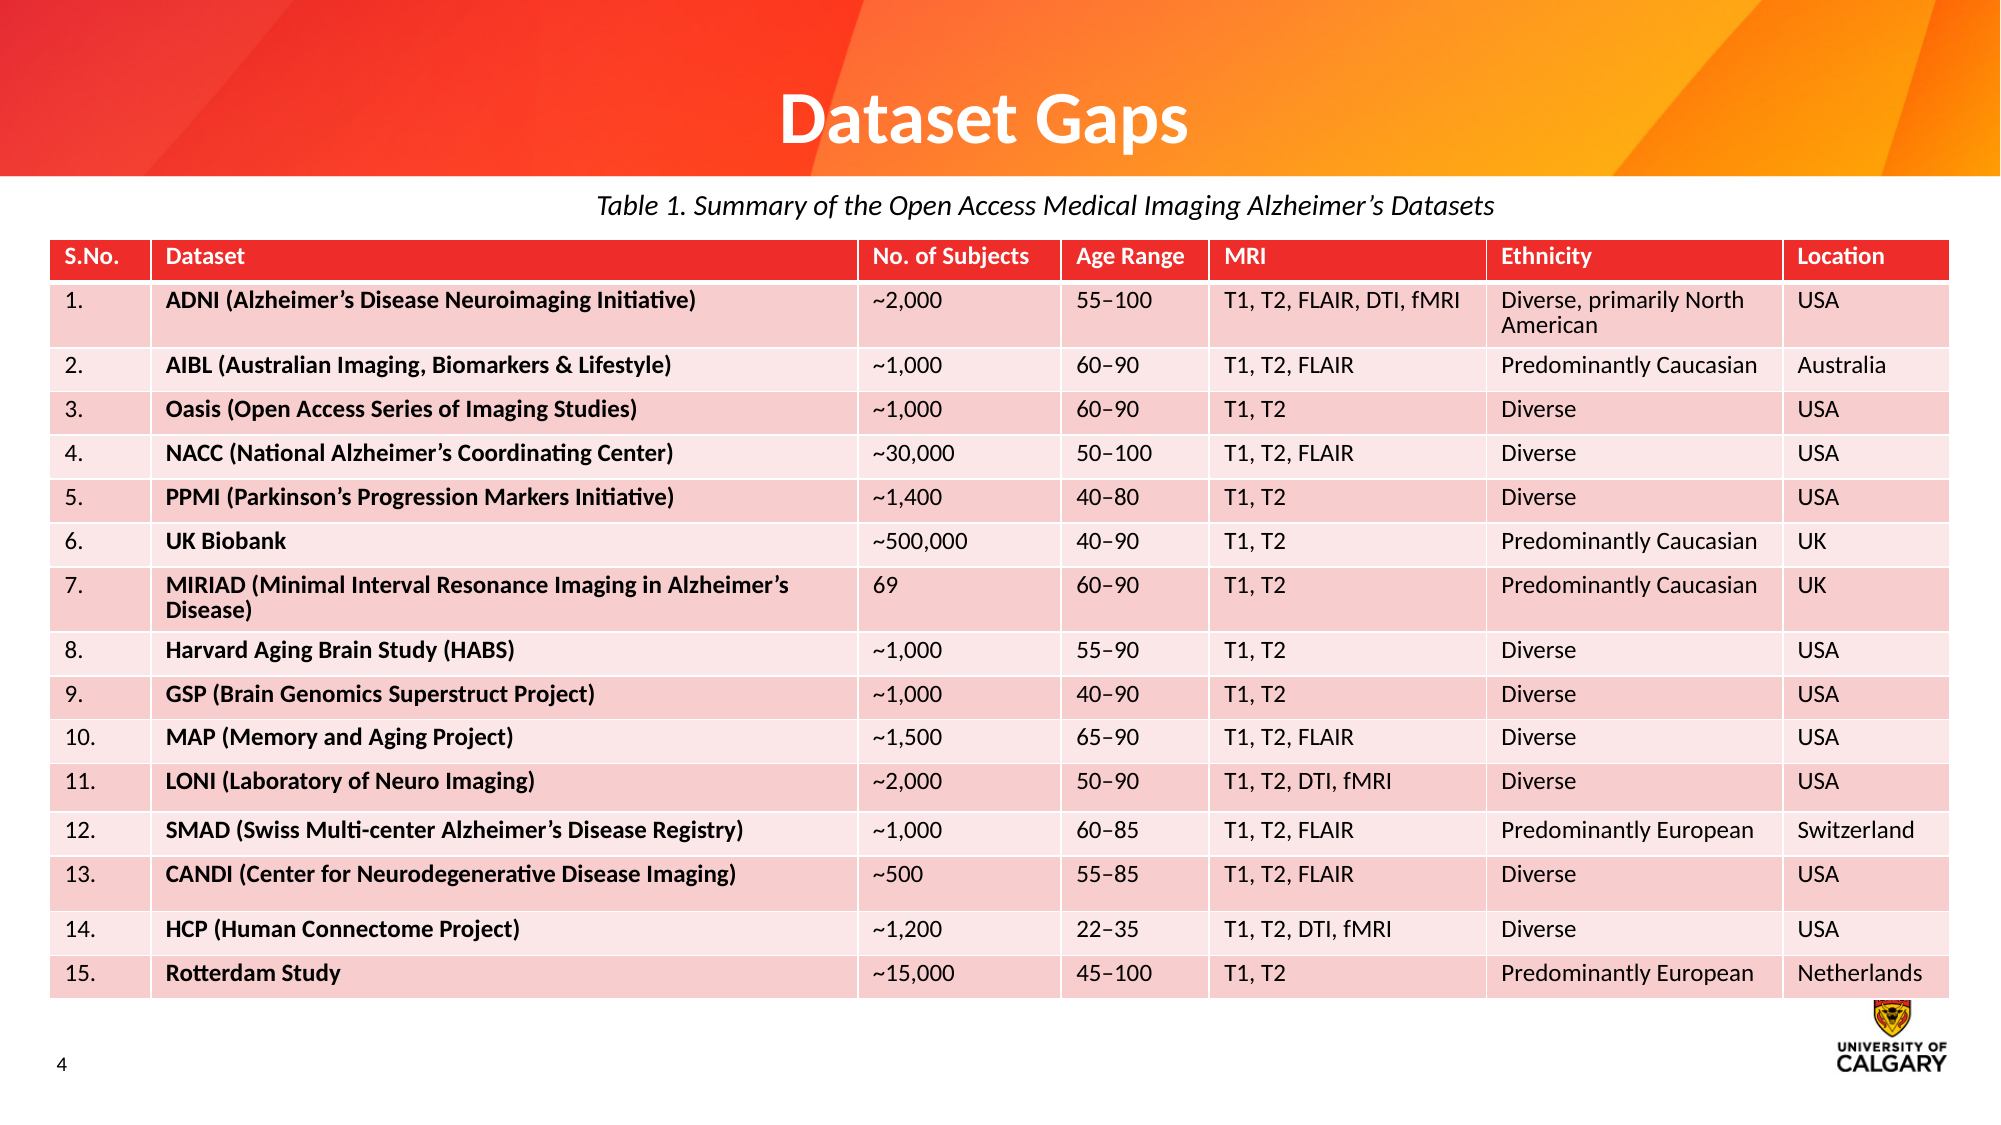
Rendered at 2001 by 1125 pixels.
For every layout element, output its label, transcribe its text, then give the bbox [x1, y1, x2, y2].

table_cell MAP (Memory and Aging Project) [152, 720, 857, 763]
table_cell Diverse [1487, 392, 1782, 434]
table_cell T1, T2, DTI, fMRI [1210, 912, 1486, 955]
table_cell 45–100 [1062, 956, 1208, 998]
table_cell ~30,000 [859, 436, 1060, 478]
table_cell Diverse [1487, 857, 1782, 911]
table_cell ~1,000 [859, 392, 1060, 434]
table_cell T1, T2 [1210, 956, 1486, 998]
table_cell T1, T2 [1210, 480, 1486, 522]
table_cell 69 [859, 568, 1060, 631]
table_cell Diverse [1487, 912, 1782, 955]
table_cell Predominantly Caucasian [1487, 349, 1782, 391]
table_cell ~1,200 [859, 912, 1060, 955]
table_cell Oasis (Open Access Series of Imaging Studies) [152, 392, 857, 434]
table_cell PPMI (Parkinson’s Progression Markers Initiative) [152, 480, 857, 522]
table_header Age Range [1062, 240, 1208, 280]
table_cell ~1,400 [859, 480, 1060, 522]
table_cell NACC (National Alzheimer’s Coordinating Center) [152, 436, 857, 478]
table_cell T1, T2, FLAIR, DTI, fMRI [1210, 285, 1486, 347]
table_cell 6. [50, 524, 150, 566]
table_cell ~1,000 [859, 677, 1060, 719]
table_cell LONI (Laboratory of Neuro Imaging) [152, 764, 857, 811]
table_cell ~500 [859, 857, 1060, 911]
table_cell 7. [50, 568, 150, 631]
table_cell USA [1784, 764, 1949, 811]
table_cell USA [1784, 633, 1949, 675]
table_header Location [1784, 240, 1949, 280]
table_cell USA [1784, 720, 1949, 763]
table_cell 60–90 [1062, 392, 1208, 434]
table_cell 50–100 [1062, 436, 1208, 478]
table_cell 2. [50, 349, 150, 391]
text_box Table 1. Summary of the Open Access Medical Imaging Alzheimer’s Datasets [581, 179, 1816, 230]
table_cell T1, T2, FLAIR [1210, 349, 1486, 391]
table_cell Switzerland [1784, 813, 1949, 855]
table_cell ~2,000 [859, 764, 1060, 811]
slide_number 4 [41, 1043, 492, 1104]
table_cell ~1,000 [859, 349, 1060, 391]
table_cell ~1,500 [859, 720, 1060, 763]
table_cell Diverse [1487, 764, 1782, 811]
table_cell USA [1784, 285, 1949, 347]
table_cell Netherlands [1784, 956, 1949, 998]
table_cell 12. [50, 813, 150, 855]
table_cell T1, T2 [1210, 633, 1486, 675]
table_cell 5. [50, 480, 150, 522]
table_cell ~1,000 [859, 633, 1060, 675]
table_cell GSP (Brain Genomics Superstruct Project) [152, 677, 857, 719]
table_cell 1. [50, 285, 150, 347]
table_cell 14. [50, 912, 150, 955]
text_box Dataset Gaps [764, 61, 1236, 167]
table_cell 11. [50, 764, 150, 811]
table_cell T1, T2, FLAIR [1210, 720, 1486, 763]
table_header No. of Subjects [859, 240, 1060, 280]
table_cell 60–90 [1062, 349, 1208, 391]
table_cell T1, T2, FLAIR [1210, 857, 1486, 911]
table_cell USA [1784, 392, 1949, 434]
table_cell UK Biobank [152, 524, 857, 566]
table_cell T1, T2, FLAIR [1210, 436, 1486, 478]
table_cell T1, T2 [1210, 524, 1486, 566]
table_cell 50–90 [1062, 764, 1208, 811]
table_cell Rotterdam Study [152, 956, 857, 998]
table_cell 55–85 [1062, 857, 1208, 911]
table_cell 40–80 [1062, 480, 1208, 522]
table_cell 13. [50, 857, 150, 911]
table_cell CANDI (Center for Neurodegenerative Disease Imaging) [152, 857, 857, 911]
table_cell 4. [50, 436, 150, 478]
table_cell ~15,000 [859, 956, 1060, 998]
table_cell T1, T2, FLAIR [1210, 813, 1486, 855]
table_cell T1, T2 [1210, 568, 1486, 631]
table_cell 55–100 [1062, 285, 1208, 347]
table_cell 60–85 [1062, 813, 1208, 855]
table_cell 55–90 [1062, 633, 1208, 675]
table_cell Diverse [1487, 720, 1782, 763]
table_cell Diverse [1487, 633, 1782, 675]
table_cell T1, T2, DTI, fMRI [1210, 764, 1486, 811]
table_cell Predominantly Caucasian [1487, 568, 1782, 631]
table_cell UK [1784, 524, 1949, 566]
table_cell 15. [50, 956, 150, 998]
table_cell USA [1784, 436, 1949, 478]
table_cell 8. [50, 633, 150, 675]
table_cell 22–35 [1062, 912, 1208, 955]
table_header Ethnicity [1487, 240, 1782, 280]
table_cell Diverse [1487, 436, 1782, 478]
table_cell ~2,000 [859, 285, 1060, 347]
table_cell USA [1784, 912, 1949, 955]
table_cell USA [1784, 677, 1949, 719]
table_cell Diverse, primarily North American [1487, 285, 1782, 347]
table_cell Harvard Aging Brain Study (HABS) [152, 633, 857, 675]
table_cell USA [1784, 480, 1949, 522]
table_cell 9. [50, 677, 150, 719]
table_cell Diverse [1487, 480, 1782, 522]
table_cell 60–90 [1062, 568, 1208, 631]
table_cell ~500,000 [859, 524, 1060, 566]
table_header MRI [1210, 240, 1486, 280]
table_cell Predominantly Caucasian [1487, 524, 1782, 566]
table_cell 10. [50, 720, 150, 763]
table_cell Predominantly European [1487, 813, 1782, 855]
table_cell AIBL (Australian Imaging, Biomarkers & Lifestyle) [152, 349, 857, 391]
table_cell 40–90 [1062, 524, 1208, 566]
table_header S.No. [50, 240, 150, 280]
table_header Dataset [152, 240, 857, 280]
table_cell 3. [50, 392, 150, 434]
table_cell UK [1784, 568, 1949, 631]
table_cell Diverse [1487, 677, 1782, 719]
table_cell 65–90 [1062, 720, 1208, 763]
table_cell ~1,000 [859, 813, 1060, 855]
table_cell MIRIAD (Minimal Interval Resonance Imaging in Alzheimer’s Disease) [152, 568, 857, 631]
table_cell USA [1784, 857, 1949, 911]
table_cell SMAD (Swiss Multi-center Alzheimer’s Disease Registry) [152, 813, 857, 855]
picture [0, 0, 2001, 1125]
table_cell ADNI (Alzheimer’s Disease Neuroimaging Initiative) [152, 285, 857, 347]
table_cell HCP (Human Connectome Project) [152, 912, 857, 955]
table_cell T1, T2 [1210, 392, 1486, 434]
table_cell 40–90 [1062, 677, 1208, 719]
table_cell Australia [1784, 349, 1949, 391]
table_cell Predominantly European [1487, 956, 1782, 998]
table_cell T1, T2 [1210, 677, 1486, 719]
